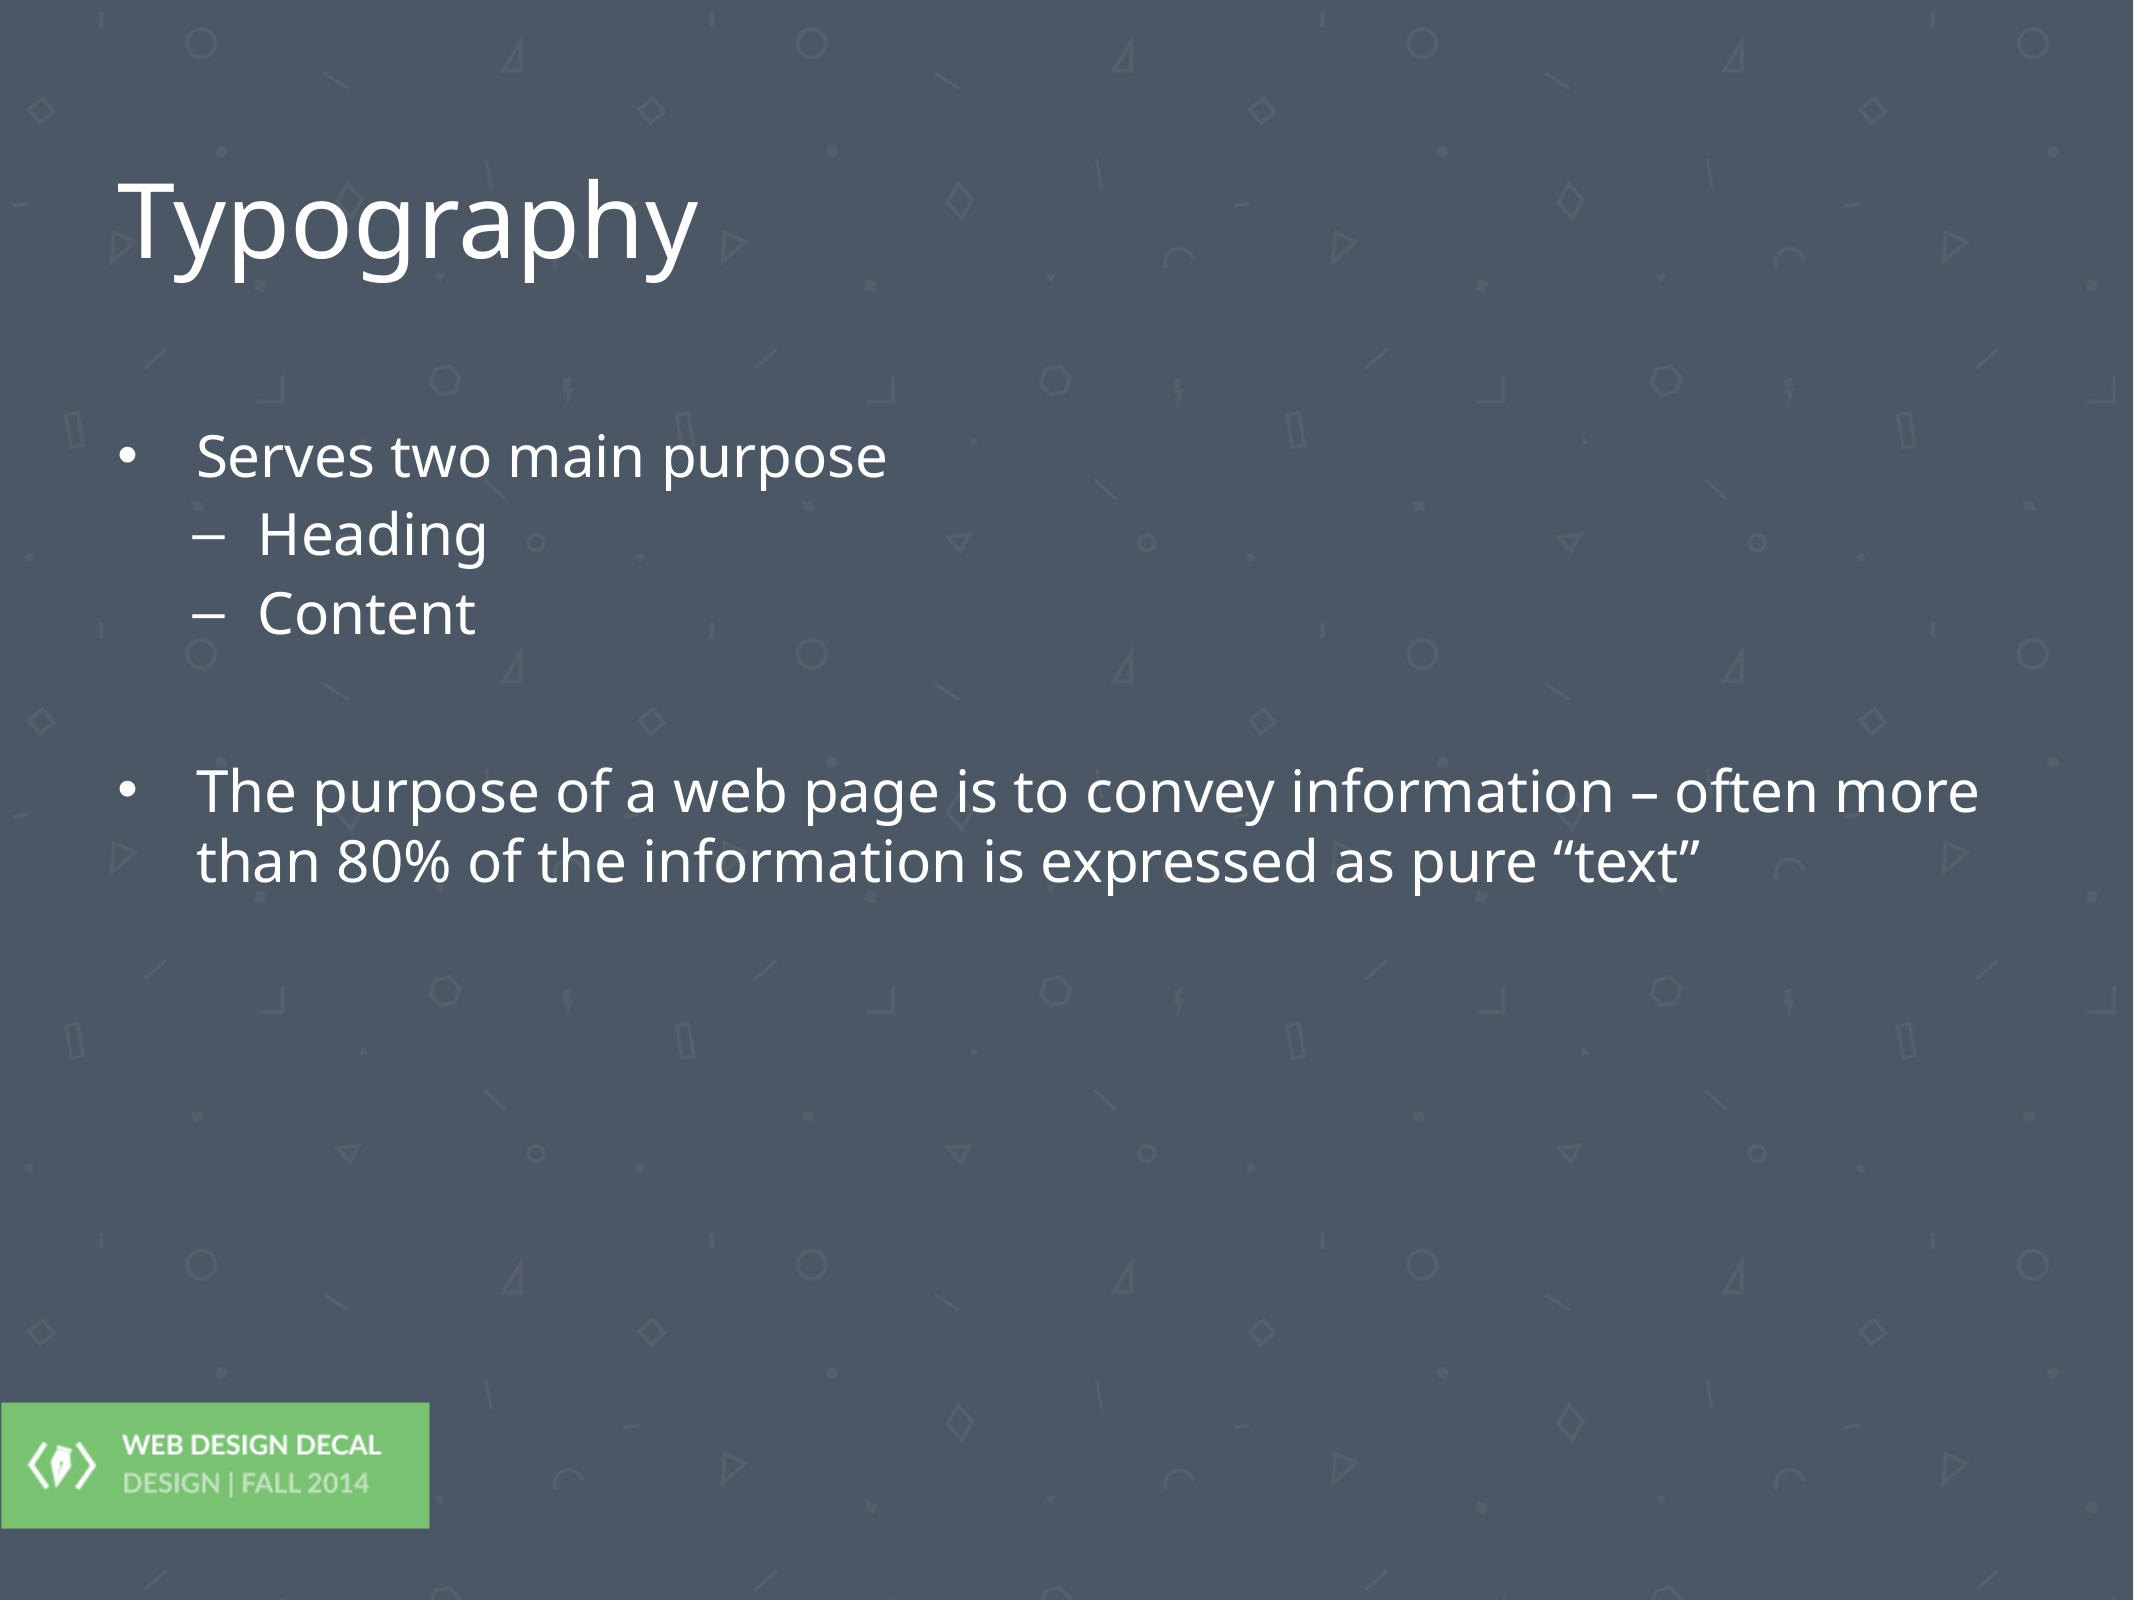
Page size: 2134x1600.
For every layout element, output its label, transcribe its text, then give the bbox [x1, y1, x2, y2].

list Serves two main purpose Heading Content The purpose of a web page is to convey information – often more than 80% of the information is expressed as pure “text” [106, 408, 2035, 1313]
picture [0, 0, 2134, 1600]
title Typography [106, 142, 2028, 315]
